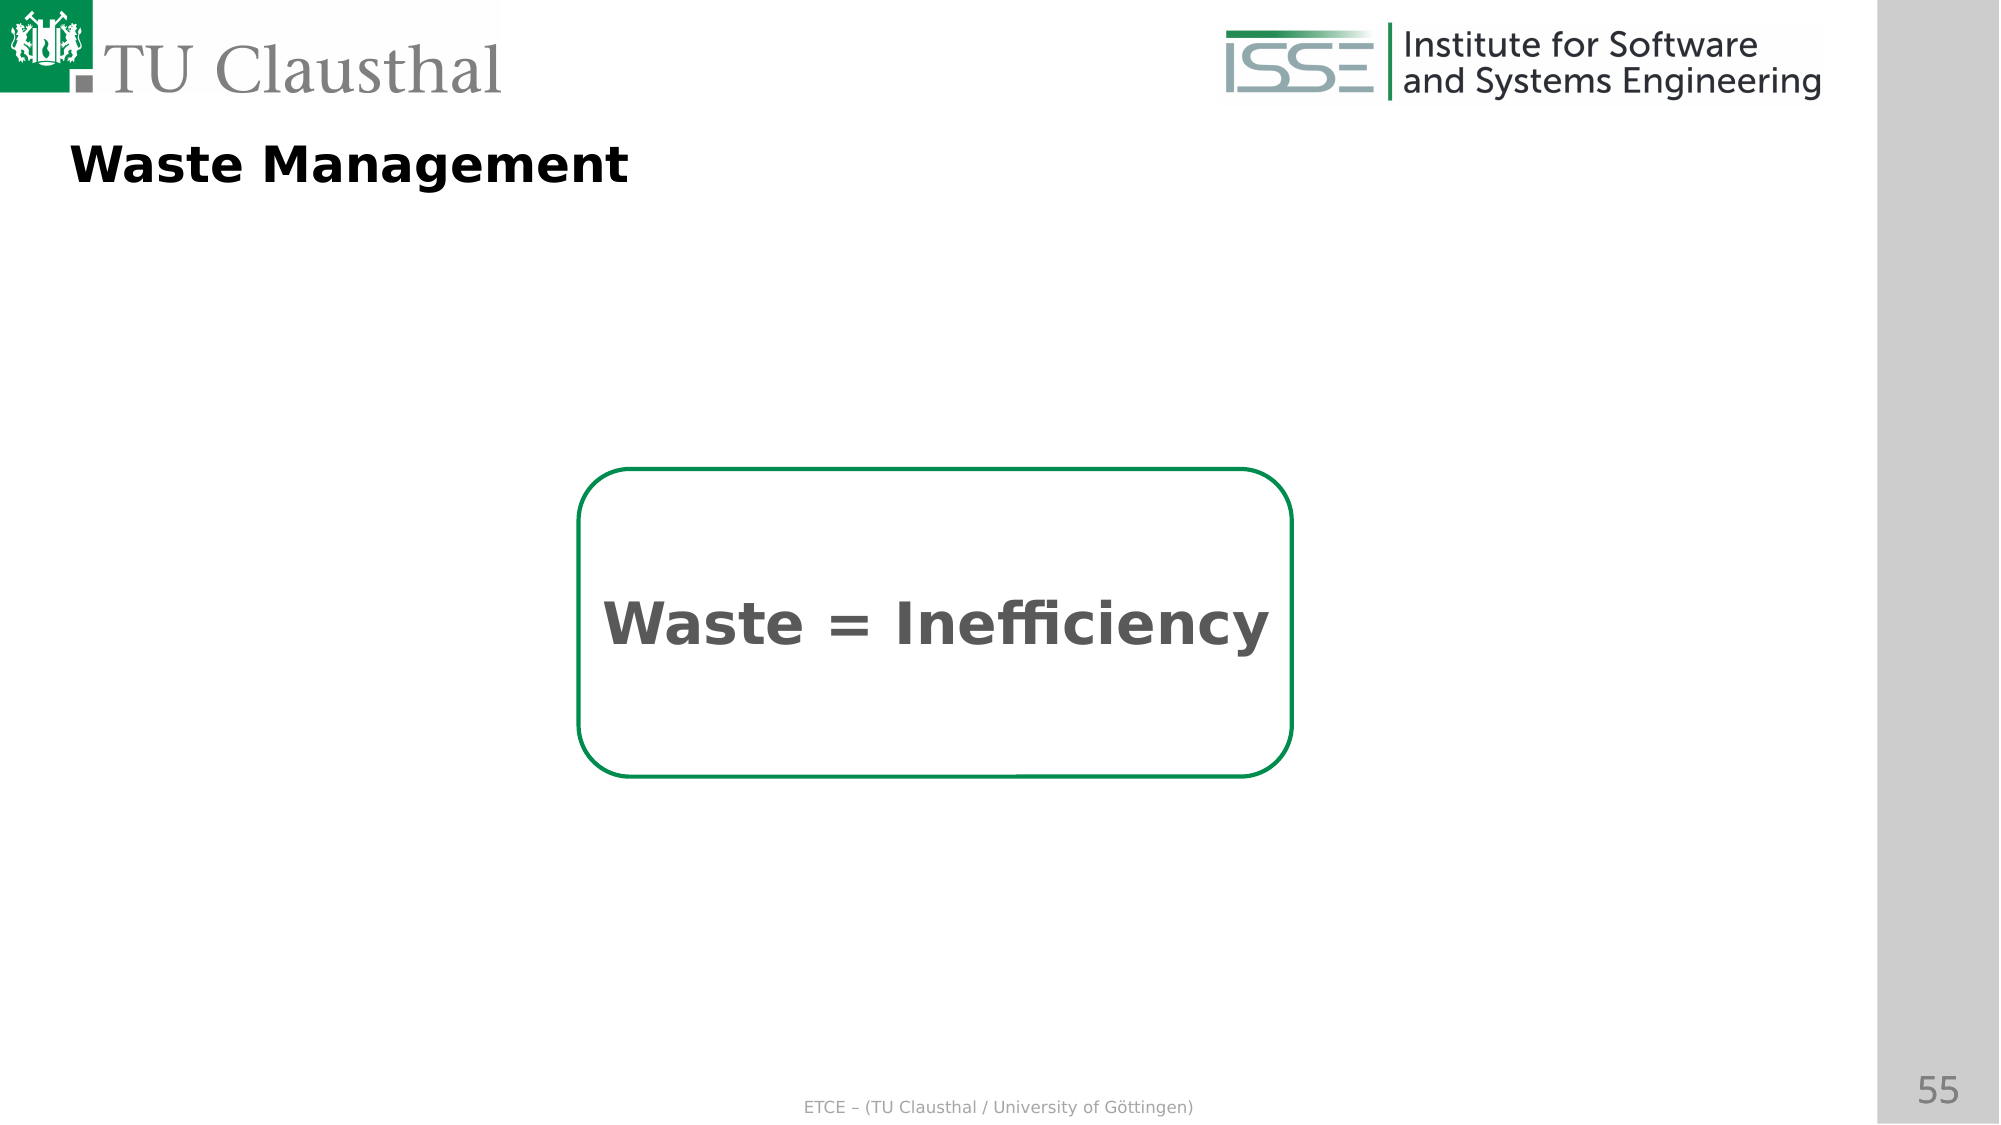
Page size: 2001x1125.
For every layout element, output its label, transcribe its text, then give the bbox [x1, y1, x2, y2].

text_box Waste = Inefficiency [55, 208, 1818, 1034]
picture [1218, 22, 1826, 107]
picture [0, 0, 501, 93]
text_box [576, 466, 1294, 779]
text_box Waste Management [55, 125, 1818, 207]
